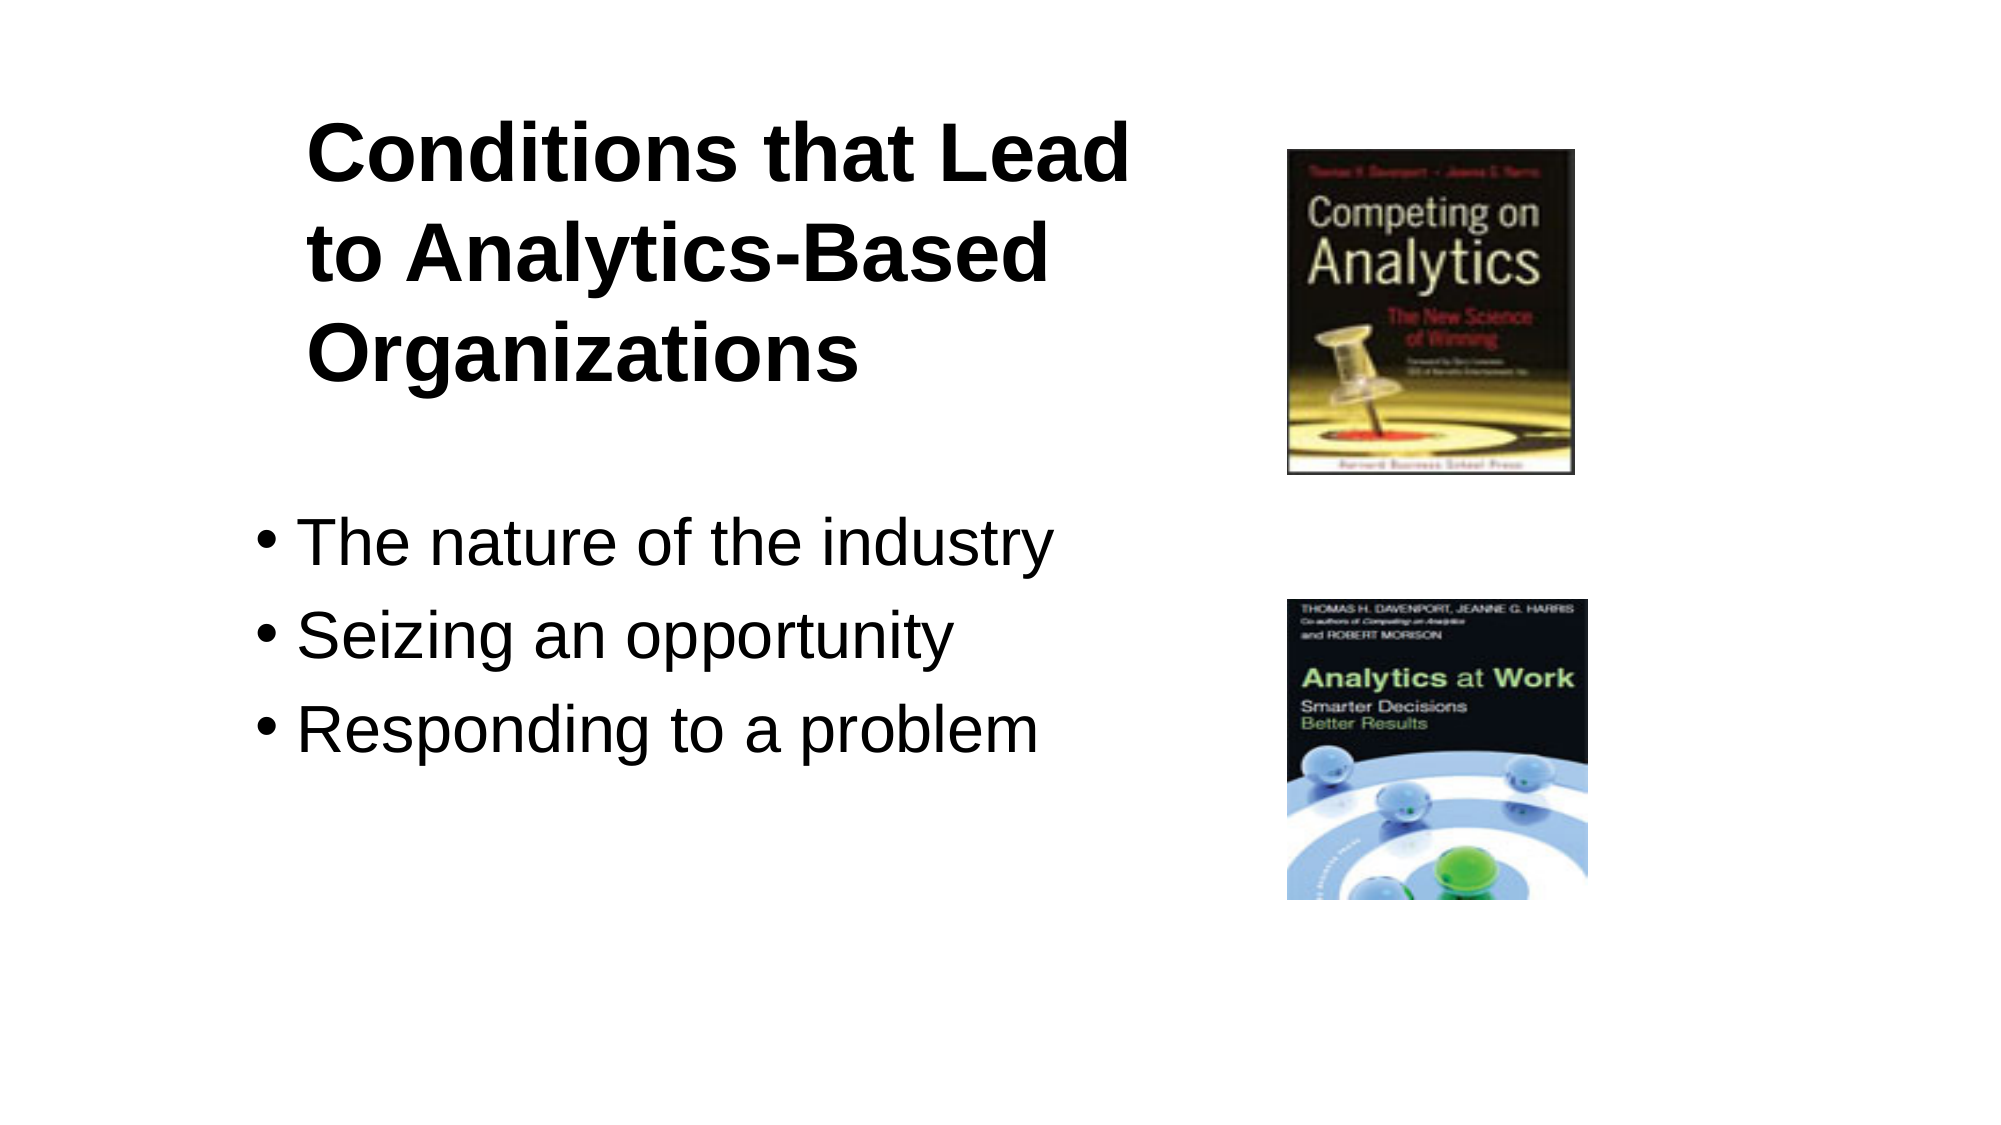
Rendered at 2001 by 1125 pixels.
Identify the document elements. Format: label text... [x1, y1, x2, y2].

list The nature of the industry Seizing an opportunity Responding to a problem [239, 491, 1078, 1009]
title Conditions that Lead to Analytics-Based Organizations [291, 0, 1192, 406]
picture [1287, 599, 1588, 901]
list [1287, 149, 1576, 476]
